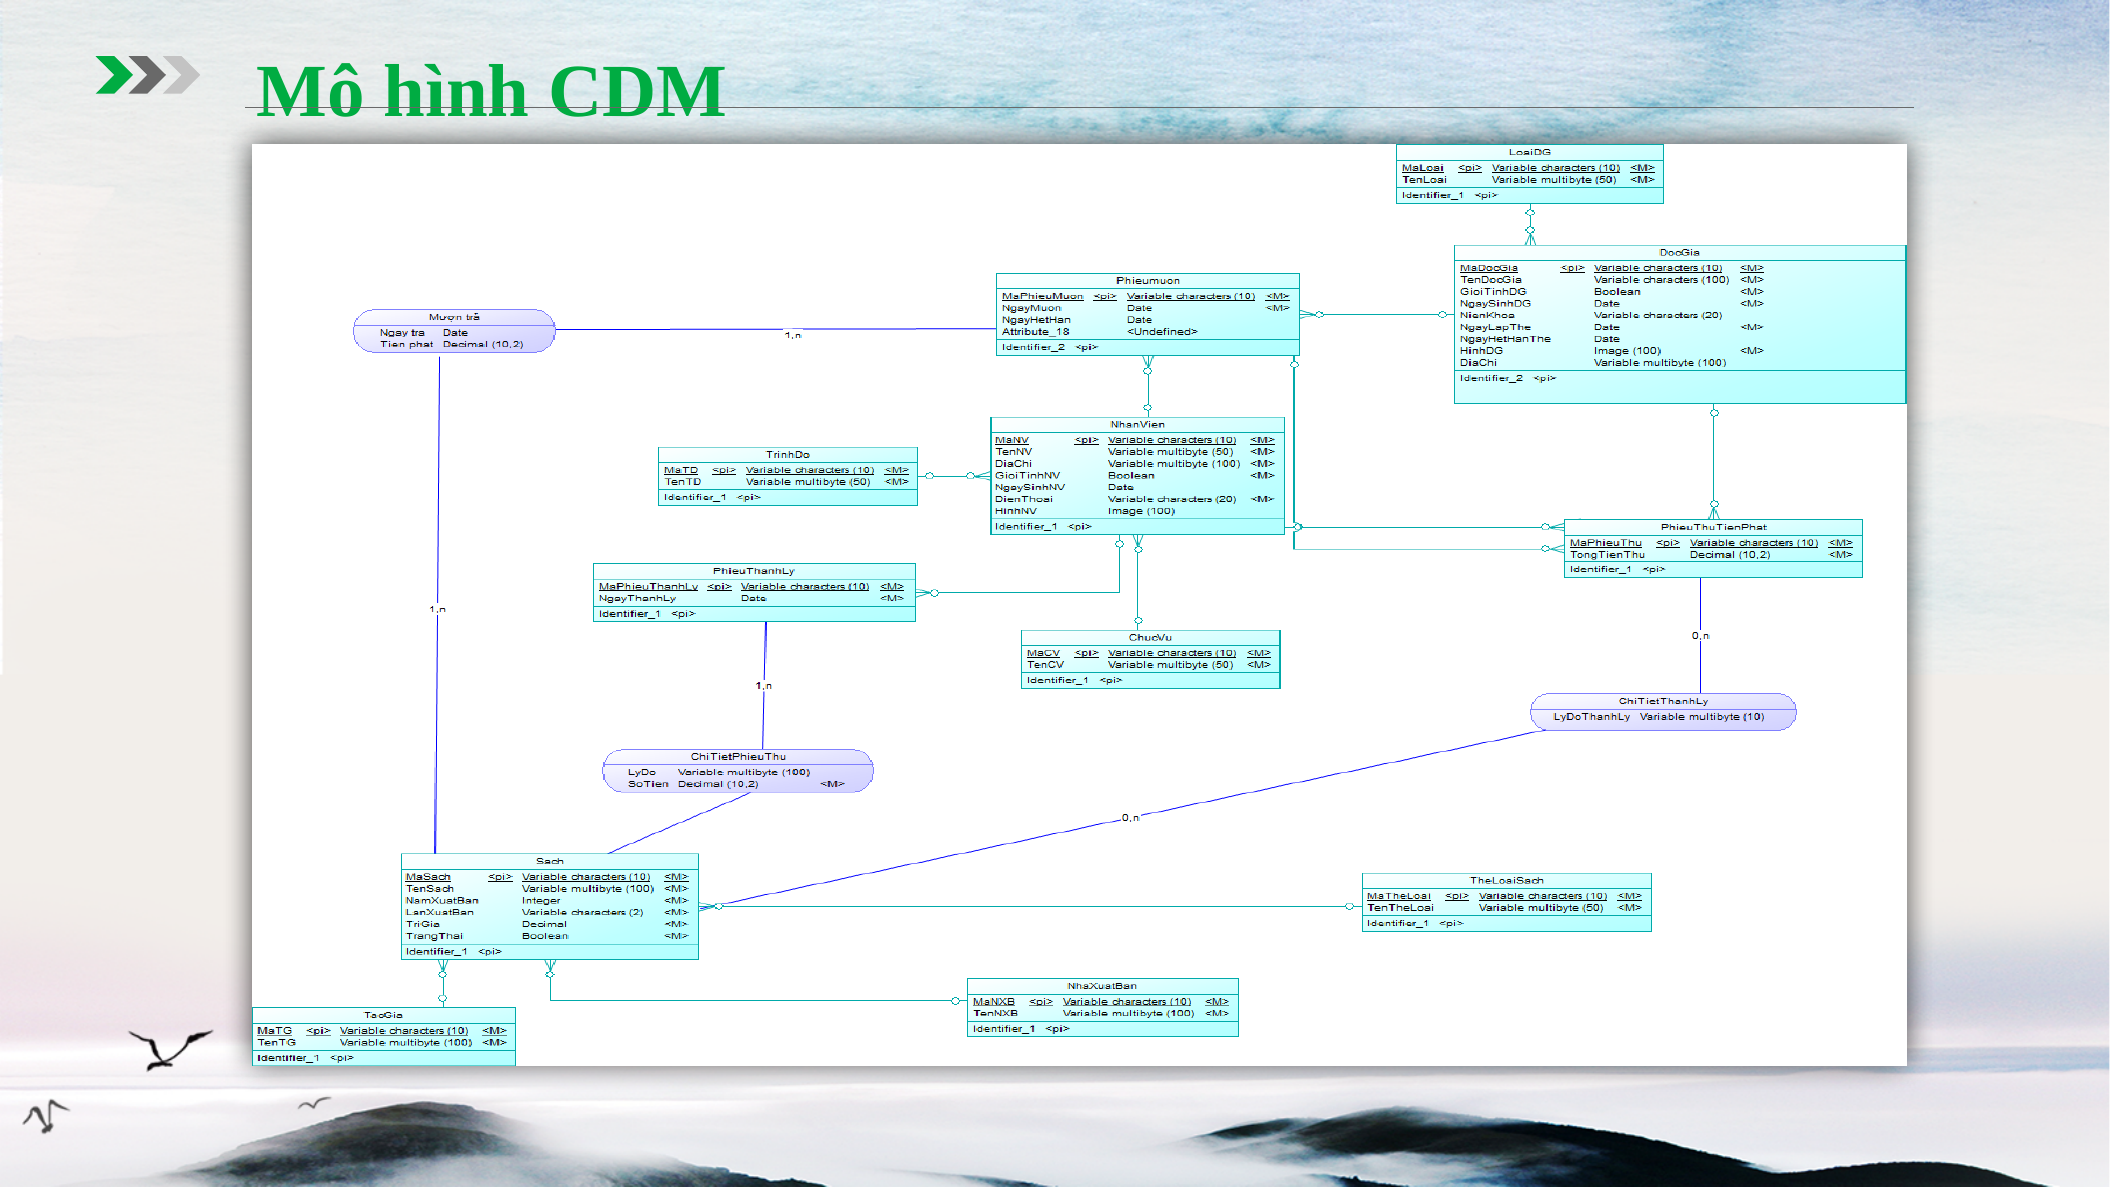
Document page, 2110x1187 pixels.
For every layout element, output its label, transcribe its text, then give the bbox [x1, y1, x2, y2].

text_box Mô hình CDM [245, 108, 831, 128]
picture [0, 0, 2110, 1187]
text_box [95, 56, 201, 94]
text_box Mô hình CDM [245, 0, 831, 107]
